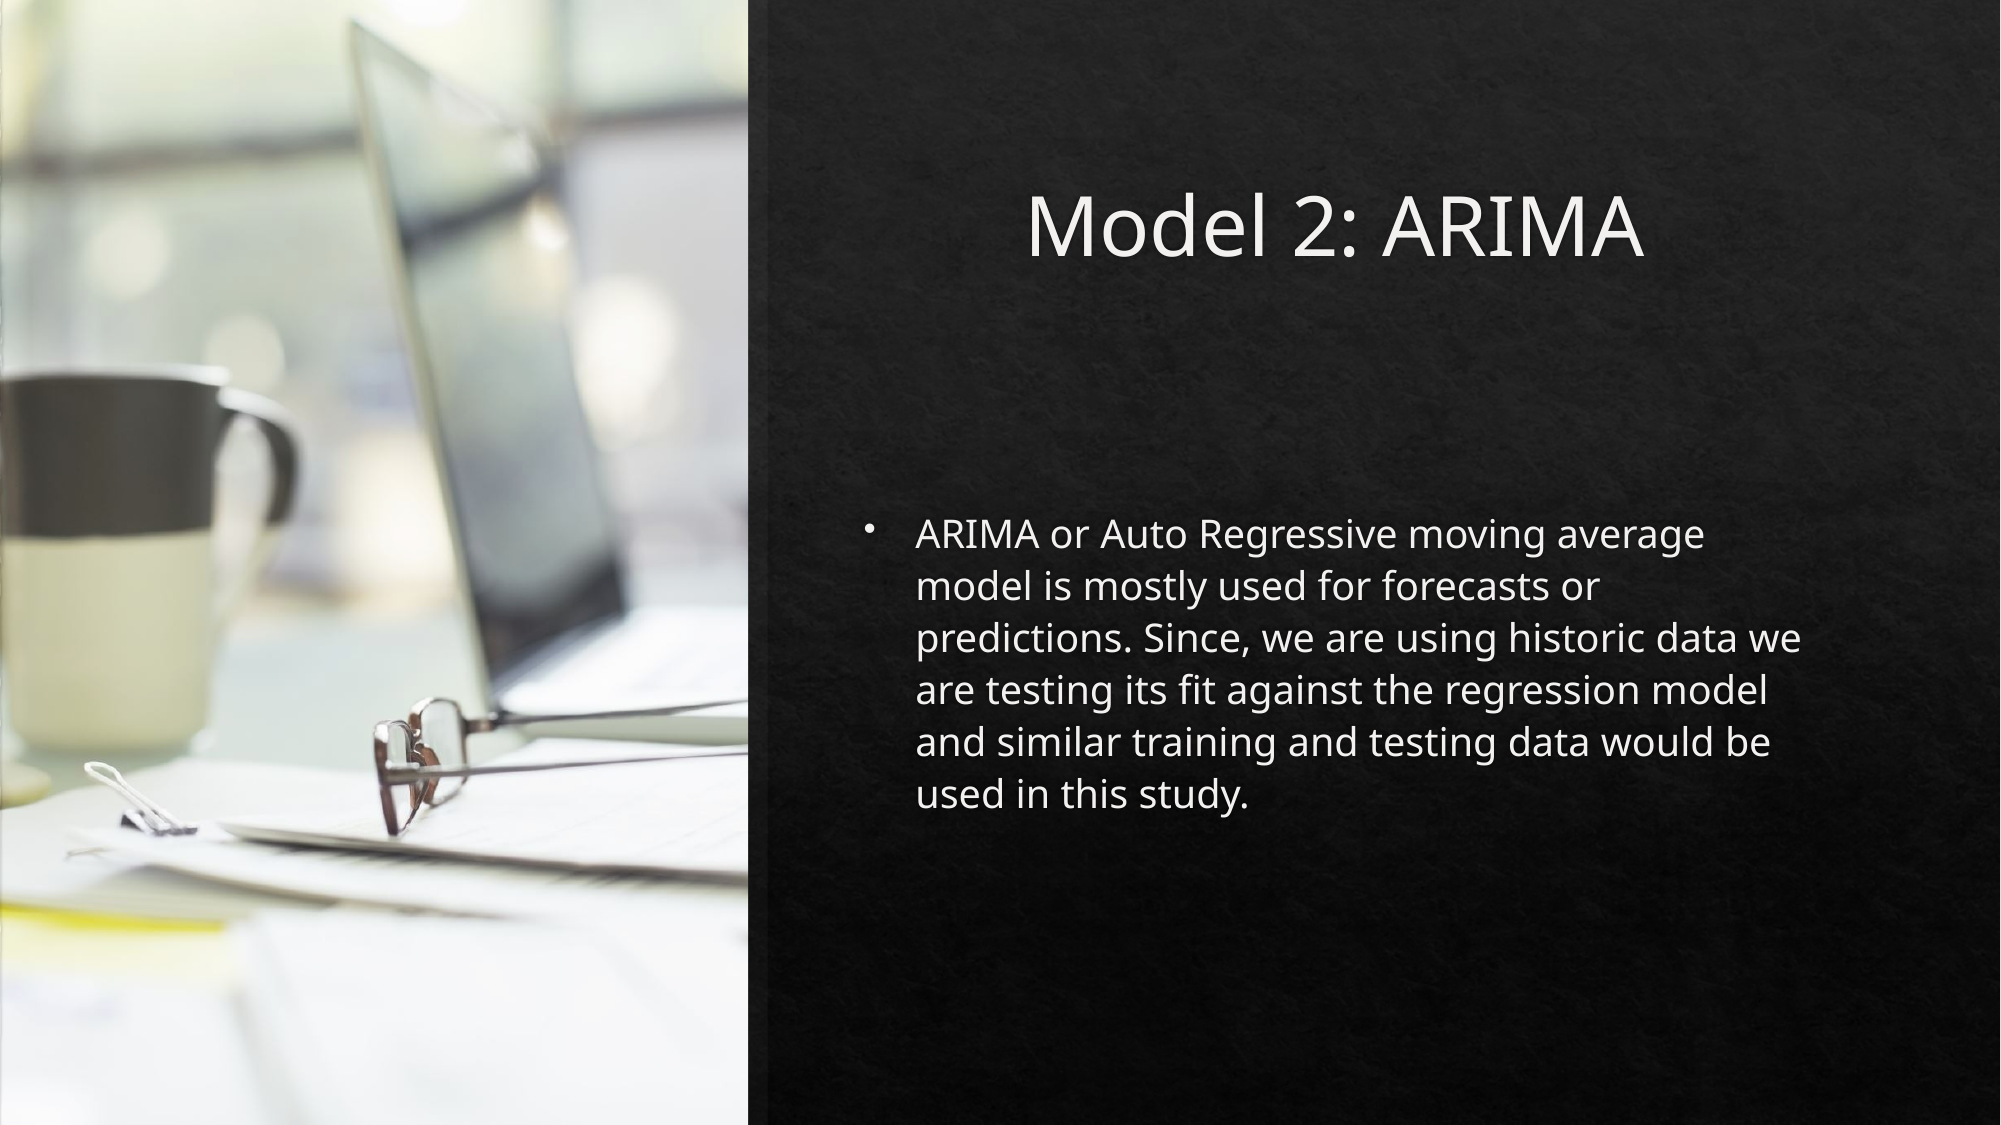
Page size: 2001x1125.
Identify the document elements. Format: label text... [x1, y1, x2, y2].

picture [0, 0, 768, 1125]
title Model 2: ARIMA [844, 99, 1825, 347]
text_box [774, 0, 2000, 1125]
list ARIMA or Auto Regressive moving average model is mostly used for forecasts or predictions. Since, we are using historic data we are testing its fit against the regression model and similar training and testing data would be used in this study. [844, 375, 1825, 946]
